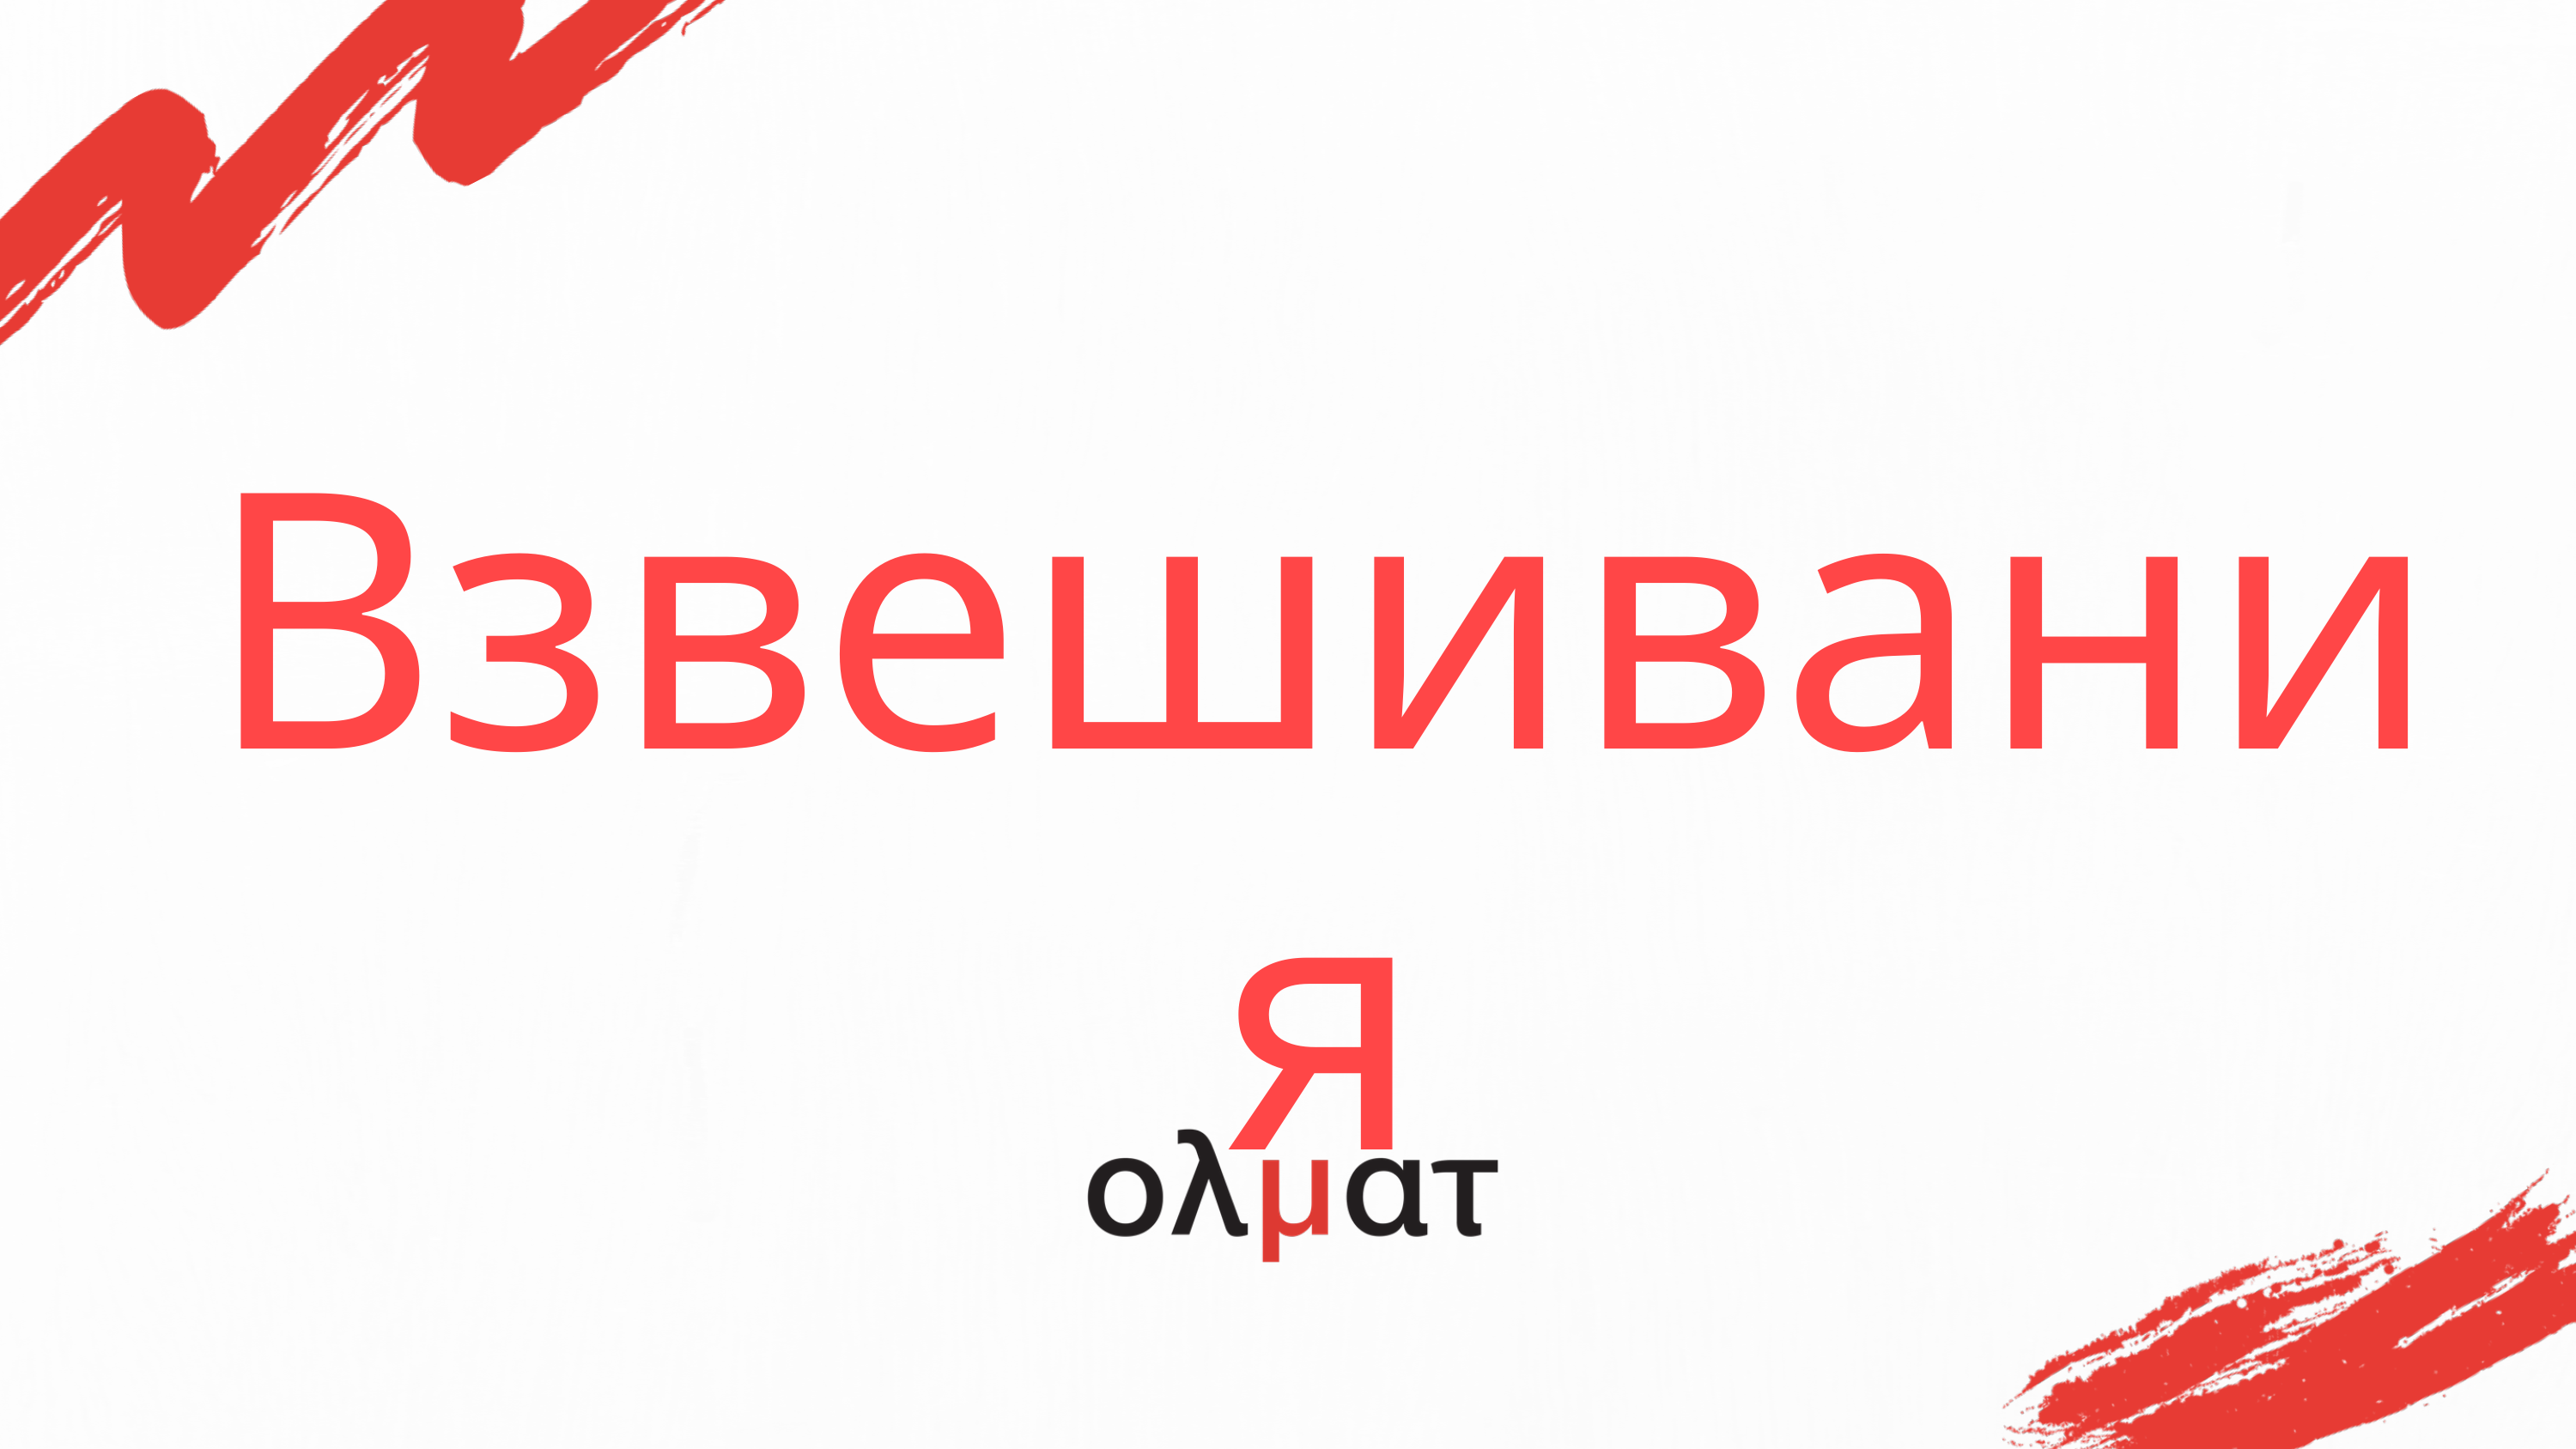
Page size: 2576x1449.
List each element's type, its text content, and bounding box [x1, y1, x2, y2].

picture [1061, 1088, 1515, 1287]
picture [0, 0, 809, 428]
picture [1957, 1034, 2576, 1449]
text_box Взвешивания [144, 420, 2501, 1222]
